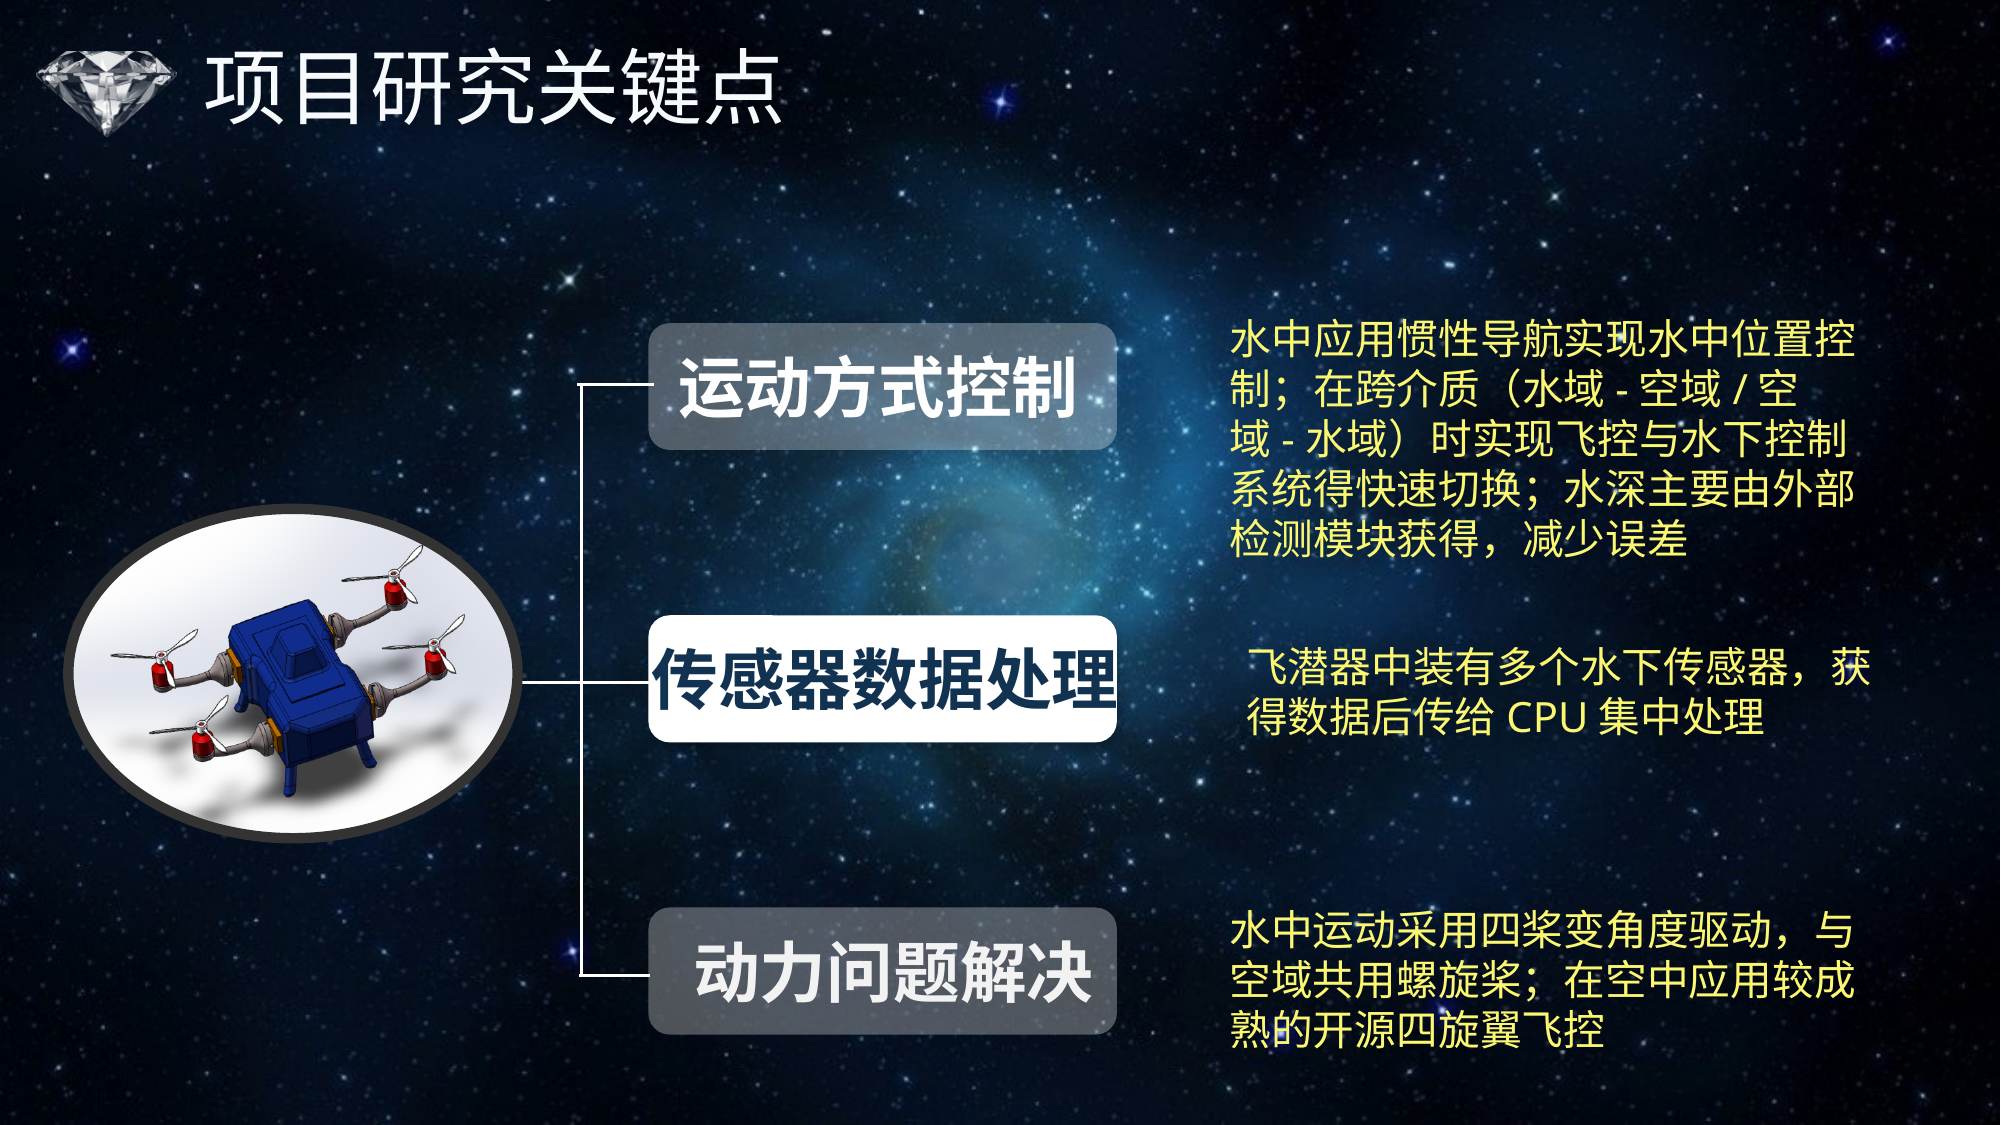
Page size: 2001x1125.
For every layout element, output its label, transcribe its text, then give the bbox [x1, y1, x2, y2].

text_box 水中运动采用四桨变角度驱动，与空域共用螺旋桨；在空中应用较成熟的开源四旋翼飞控 [1214, 896, 1893, 1062]
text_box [648, 323, 1117, 450]
text_box 飞潜器中装有多个水下传感器，获得数据后传给CPU集中处理 [1230, 632, 1911, 748]
picture [0, 0, 2000, 1125]
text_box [633, 615, 1137, 743]
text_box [648, 907, 1117, 1035]
text_box 水中应用惯性导航实现水中位置控制；在跨介质（水域-空域/空域-水域）时实现飞控与水下控制系统得快速切换；水深主要由外部检测模块获得，减少误差 [1214, 305, 1876, 629]
text_box 项目研究关键点 [76, 18, 914, 152]
